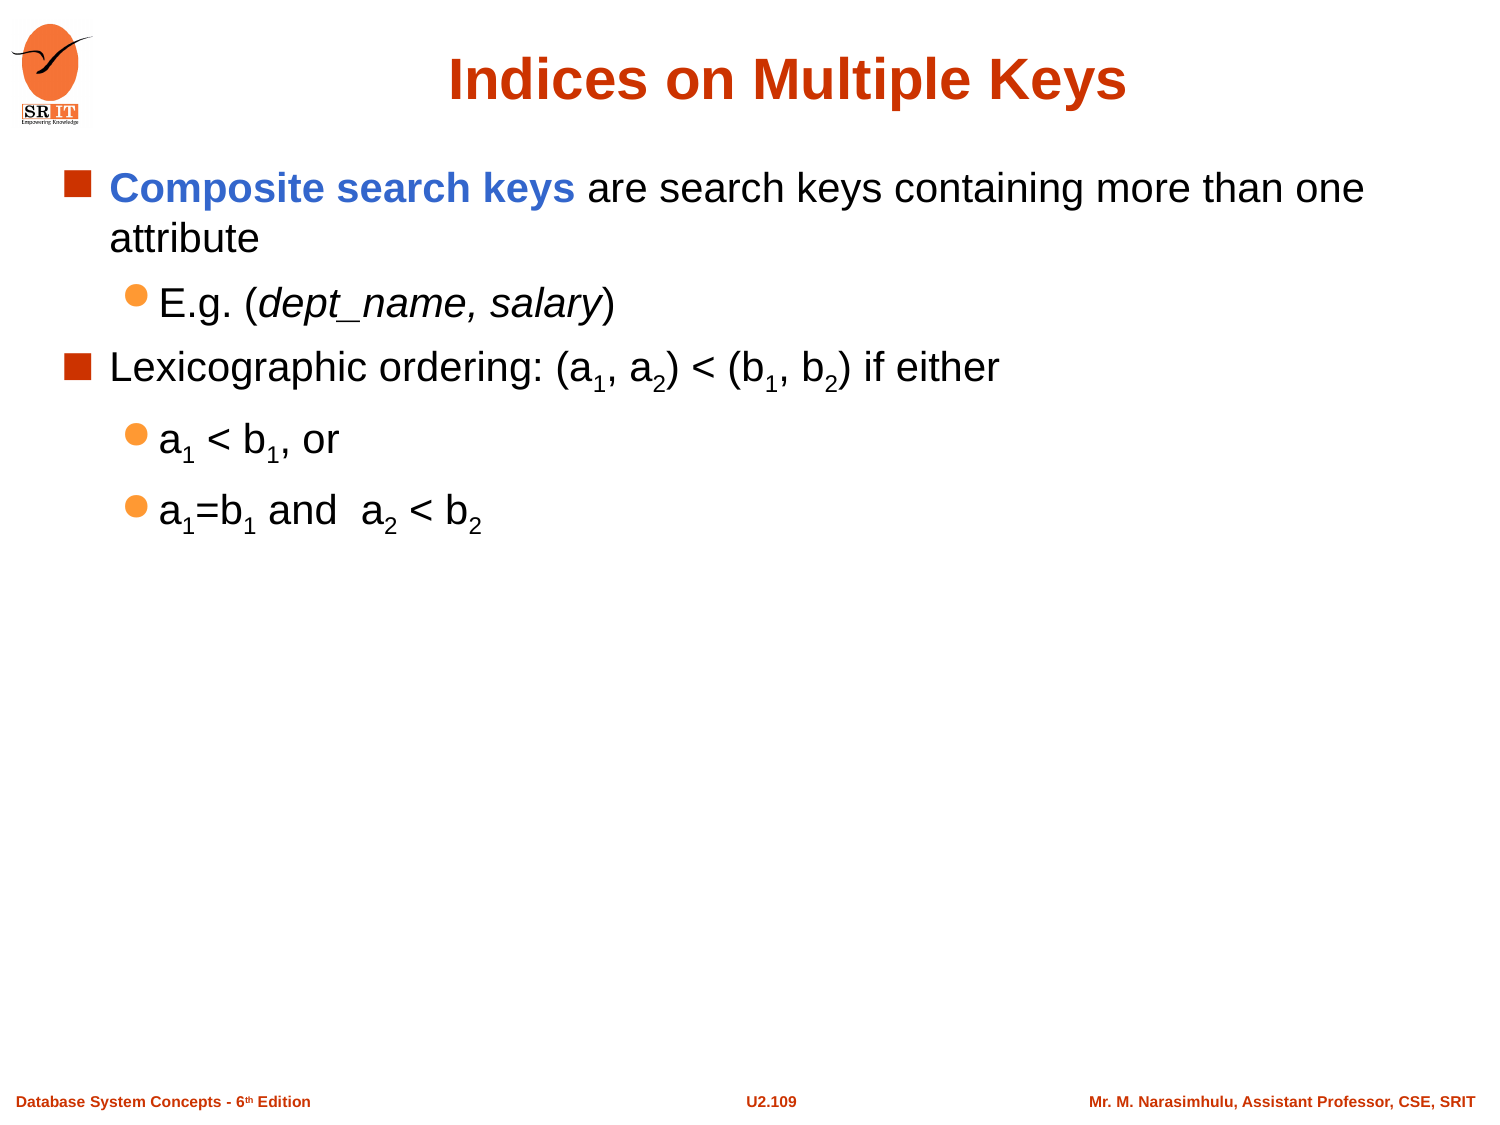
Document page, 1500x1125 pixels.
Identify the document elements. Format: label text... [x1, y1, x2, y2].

title Indices on Multiple Keys [125, 18, 1452, 120]
list Composite search keys are search keys containing more than one attribute E.g. (dept_name, salary) Lexicographic ordering: (a1, a2) < (b1, b2) if either a1 < b1, or a1=b1 and a2 < b2 [52, 153, 1407, 1016]
picture [11, 19, 93, 128]
